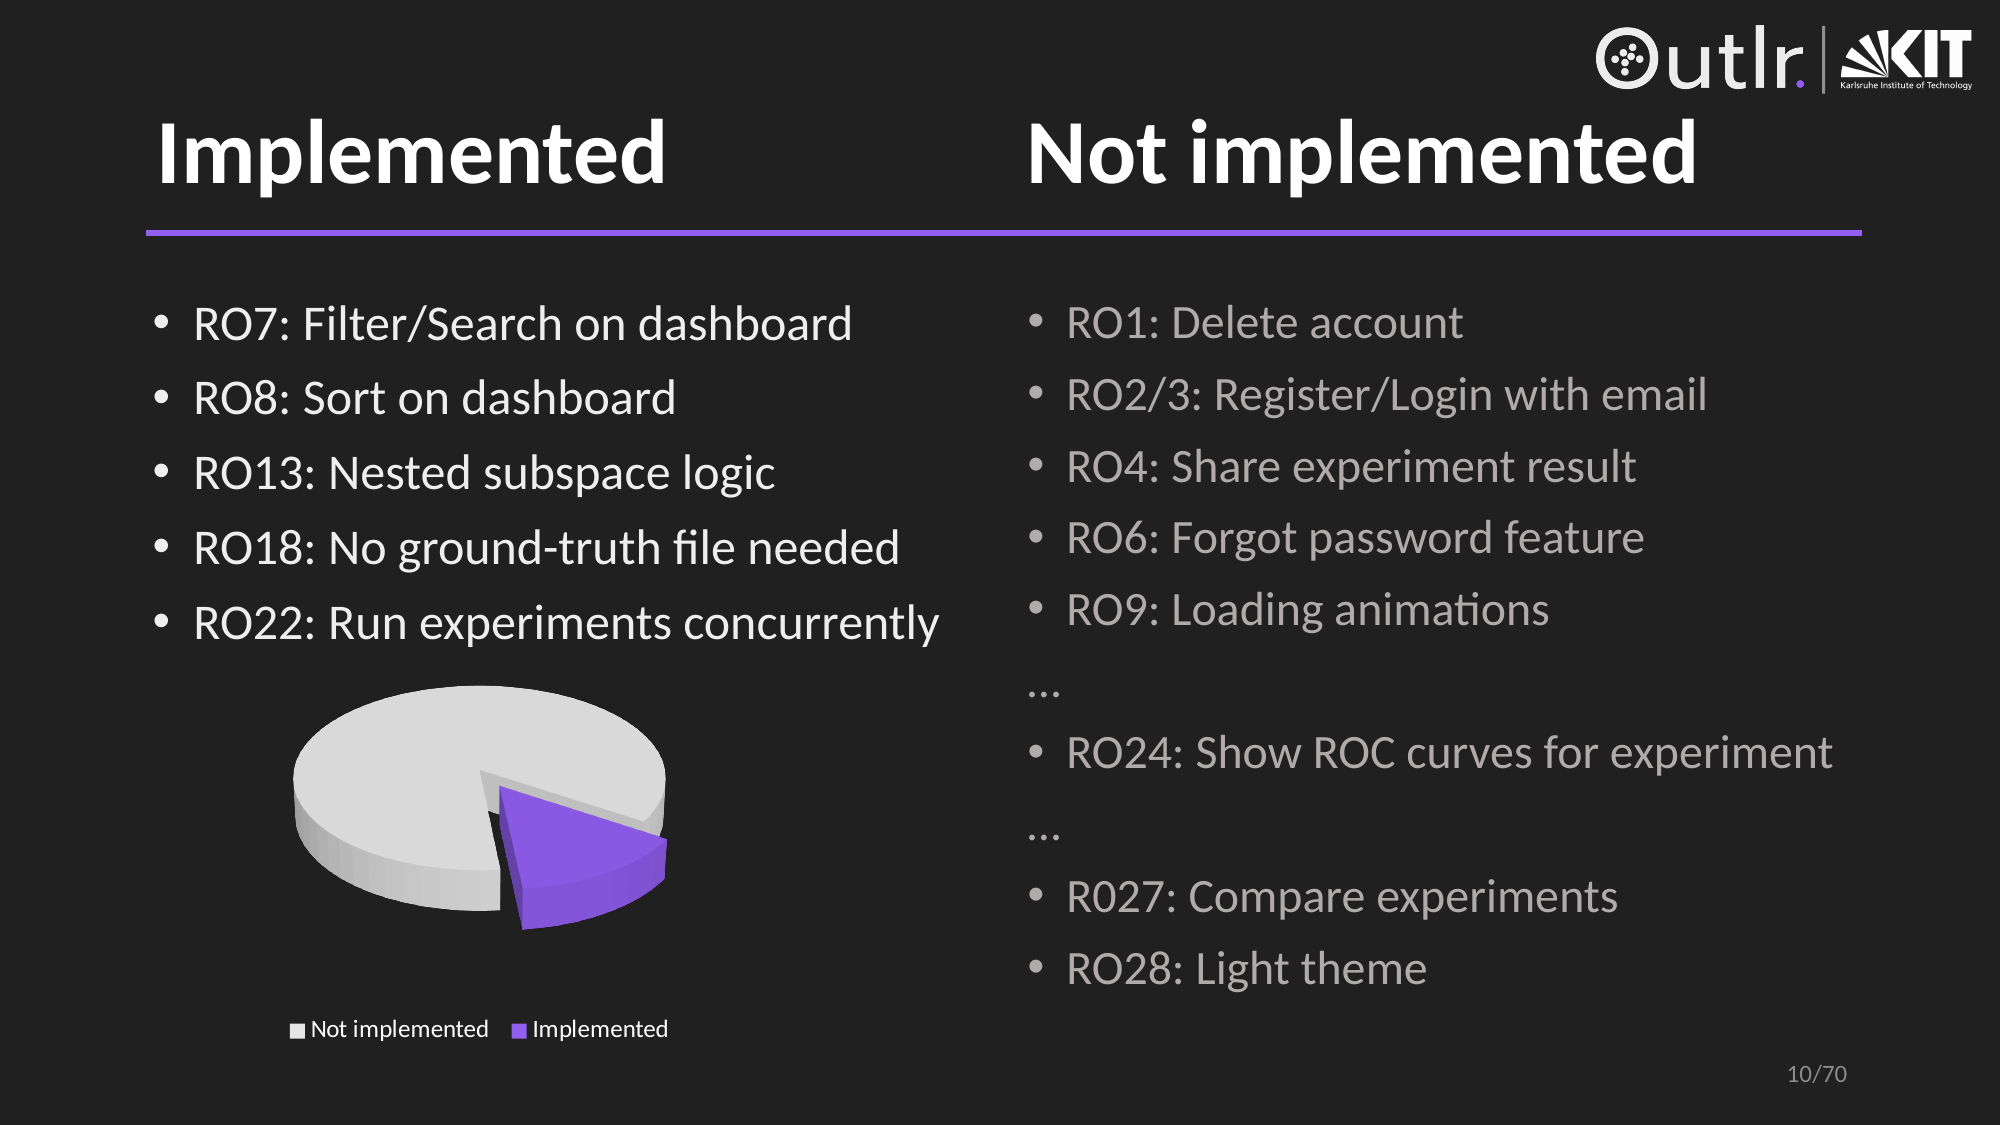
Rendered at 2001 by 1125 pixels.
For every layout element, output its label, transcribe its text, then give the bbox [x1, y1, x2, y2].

list Implemented [141, 75, 988, 211]
picture [1841, 30, 1972, 90]
picture [1578, 0, 1839, 75]
slide_number 10/70 [1412, 1042, 1863, 1103]
list Not implemented [1011, 75, 1863, 211]
list RO7: Filter/Search on dashboard RO8: Sort on dashboard RO13: Nested subspace logic RO18: No ground-truth file needed RO22: Run experiments concurrently [137, 289, 984, 1016]
list RO1: Delete account RO2/3: Register/Login with email RO4: Share experiment result RO6: Forgot password feature RO9: Loading animations … RO24: Show ROC curves for experiment … R027: Compare experiments RO28: Light theme [1012, 289, 1863, 1016]
chart [219, 603, 739, 1050]
